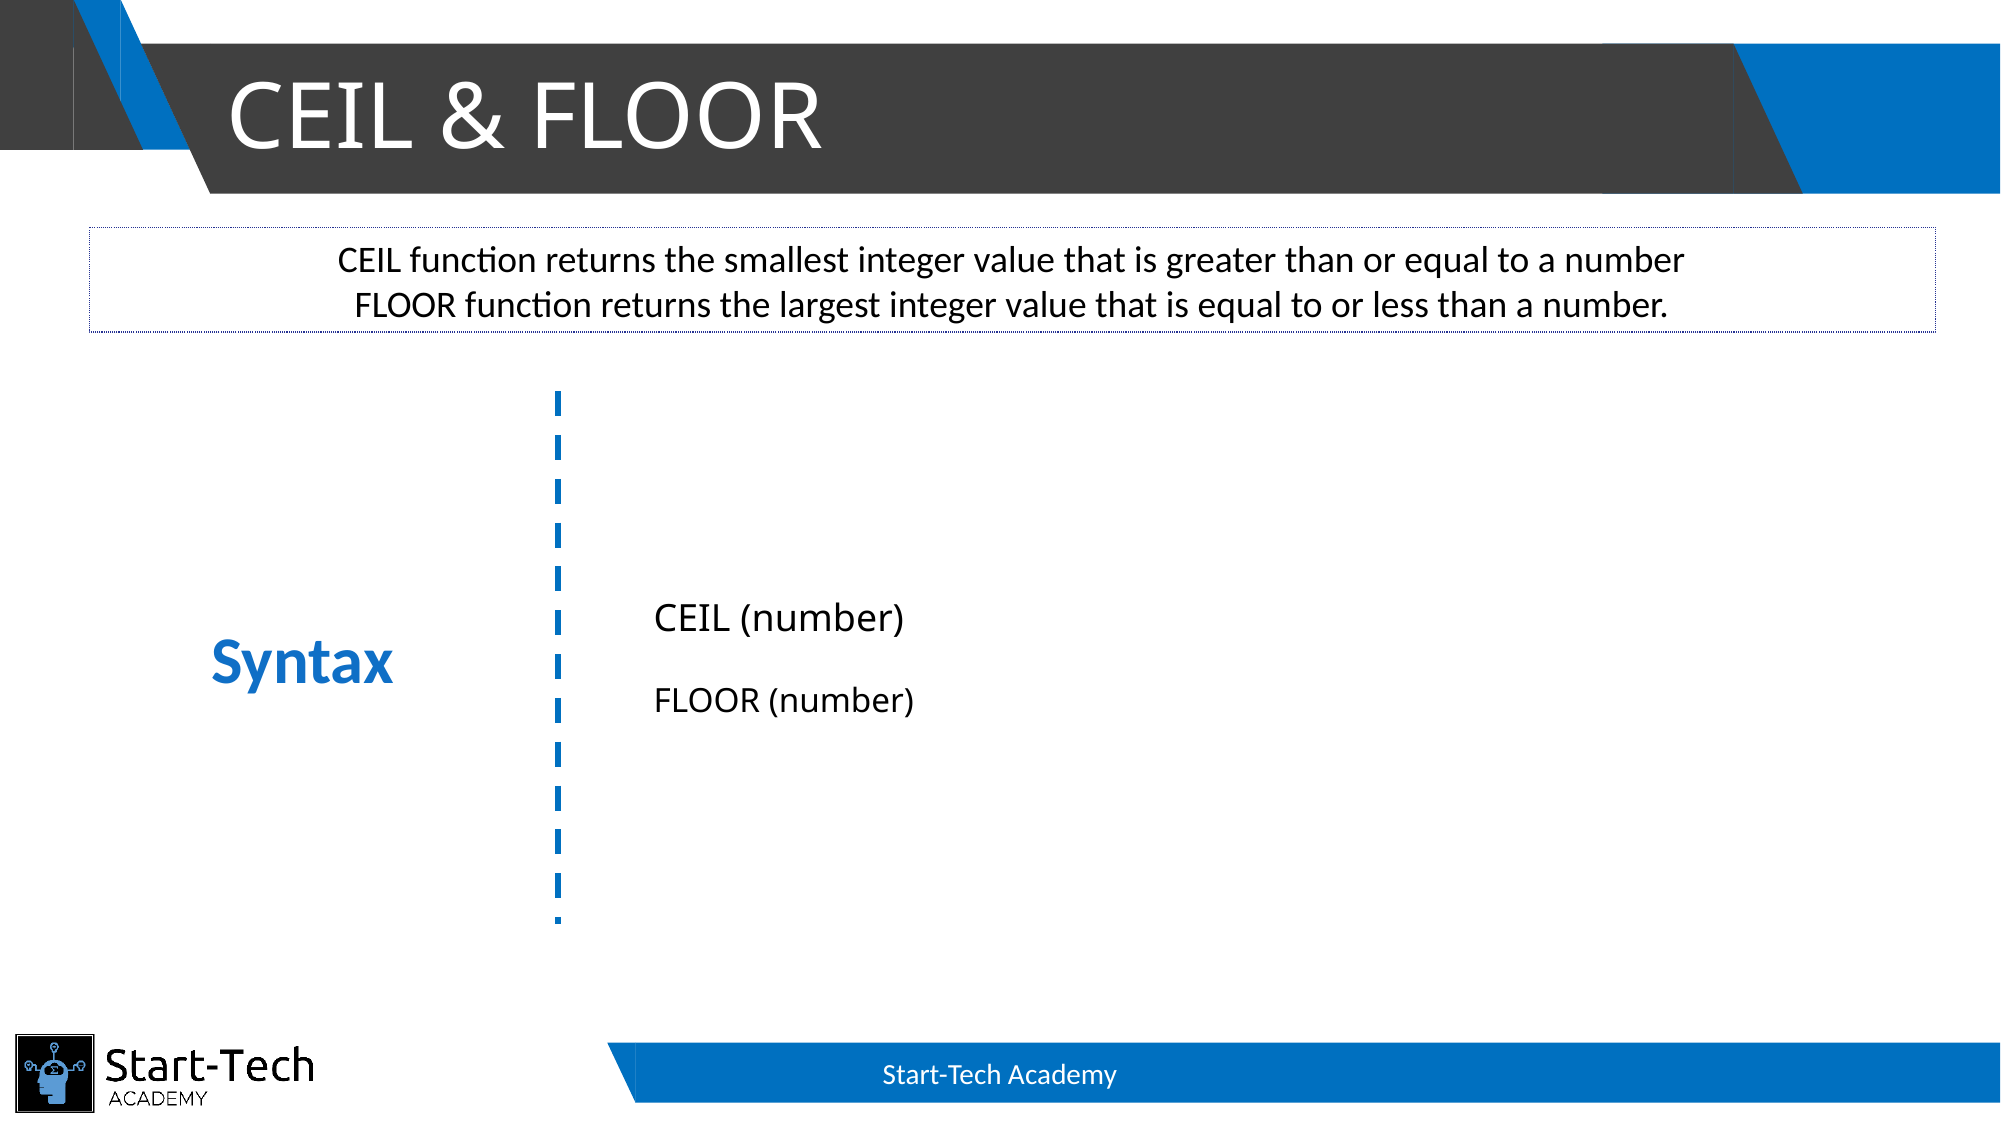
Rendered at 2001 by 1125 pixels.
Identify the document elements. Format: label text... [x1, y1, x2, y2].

text_box CEIL function returns the smallest integer value that is greater than or equal to a number FLOOR function returns the largest integer value that is equal to or less than a number. [89, 227, 1936, 333]
picture [5, 1023, 333, 1123]
text_box Syntax [47, 609, 557, 705]
title CEIL & FLOOR [211, 9, 1734, 227]
text_box CEIL (number) FLOOR (number) [638, 586, 1878, 727]
footer Start-Tech Academy [662, 1042, 1338, 1103]
